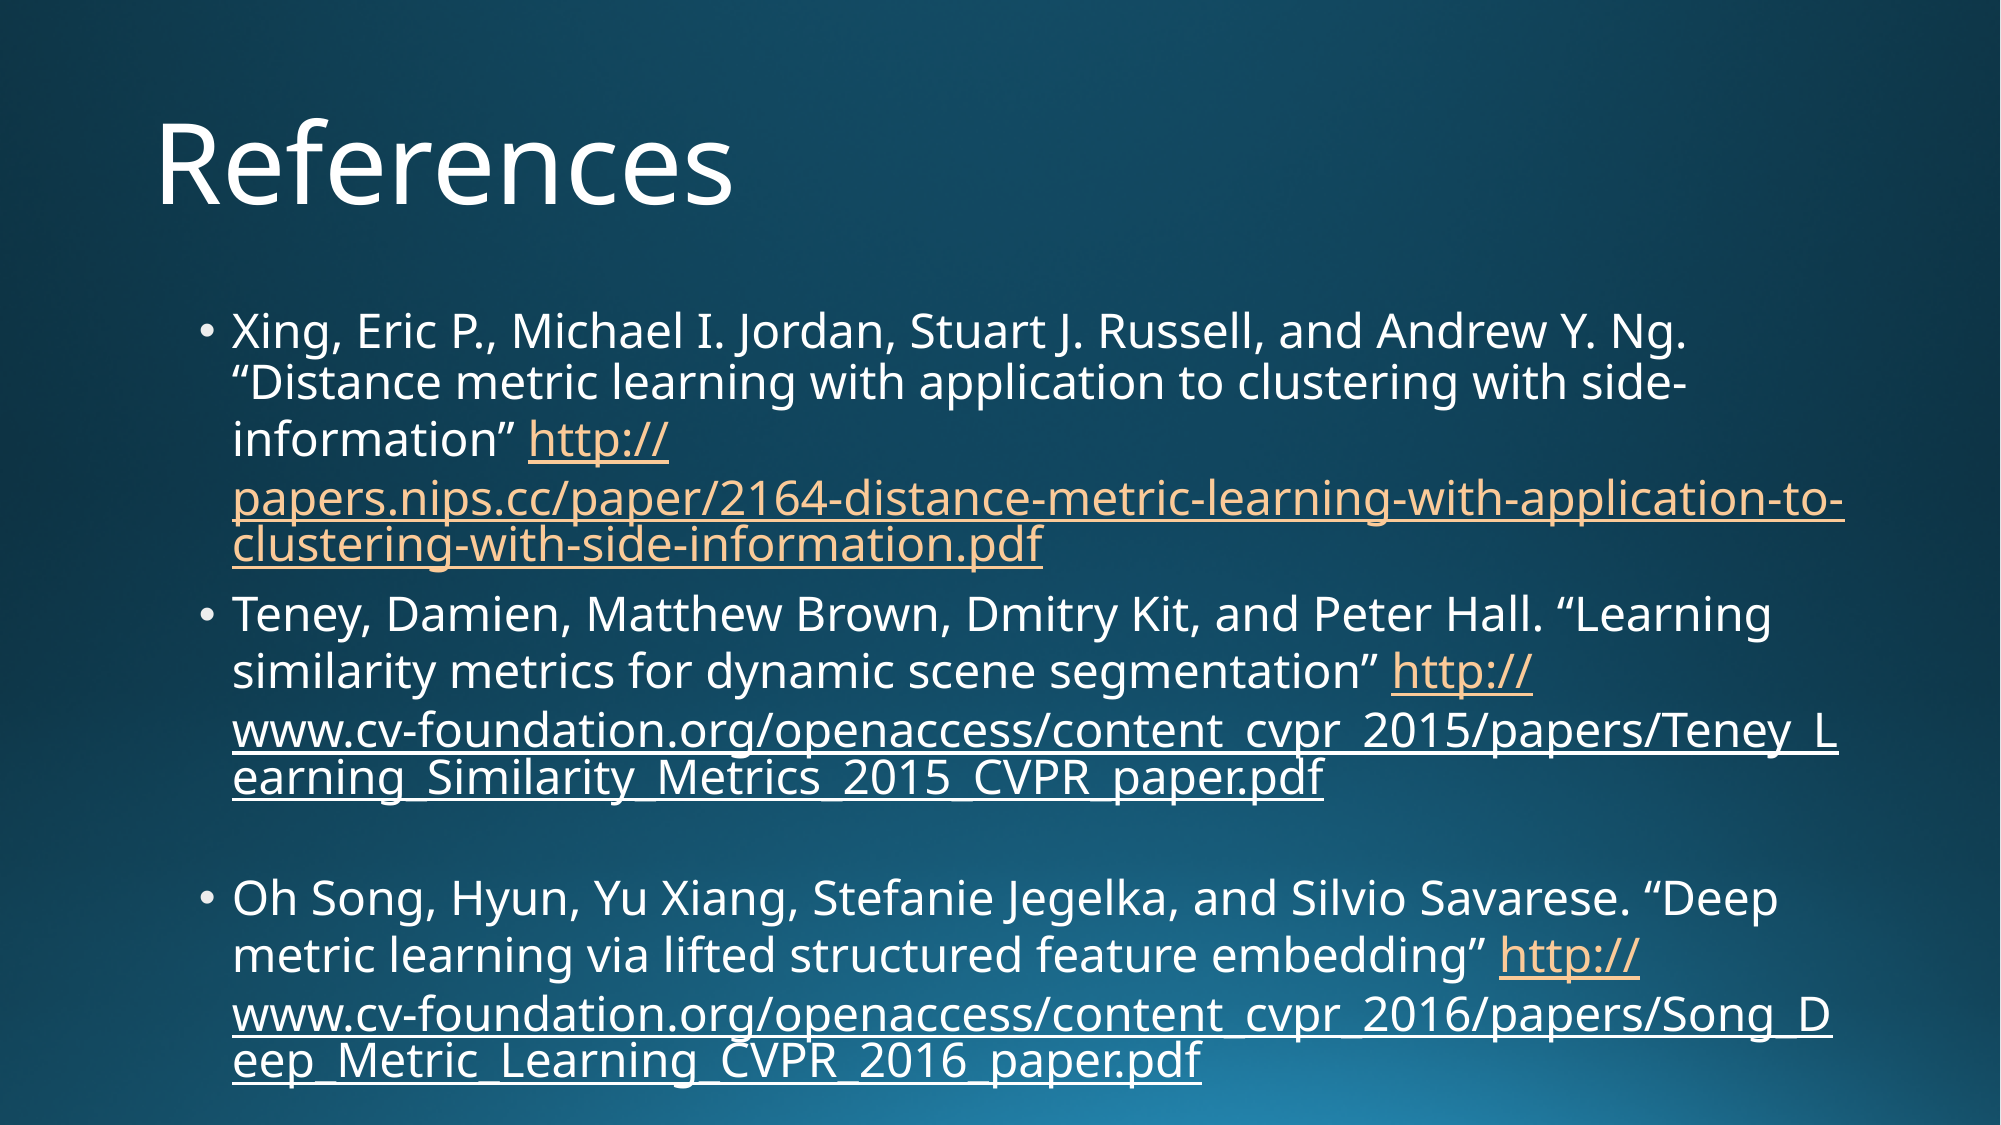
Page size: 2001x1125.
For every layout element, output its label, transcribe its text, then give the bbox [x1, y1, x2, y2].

title References [137, 59, 1863, 278]
list Xing, Eric P., Michael I. Jordan, Stuart J. Russell, and Andrew Y. Ng. “Distance metric learning with application to clustering with side-information” http://papers.nips.cc/paper/2164-distance-metric-learning-with-application-to-clustering-with-side-information.pdf Teney, Damien, Matthew Brown, Dmitry Kit, and Peter Hall. “Learning similarity metrics for dynamic scene segmentation” http://www.cv-foundation.org/openaccess/content_cvpr_2015/papers/Teney_Learning_Similarity_Metrics_2015_CVPR_paper.pdf Oh Song, Hyun, Yu Xiang, Stefanie Jegelka, and Silvio Savarese. “Deep metric learning via lifted structured feature embedding” http://www.cv-foundation.org/openaccess/content_cvpr_2016/papers/Song_Deep_Metric_Learning_CVPR_2016_paper.pdf [183, 299, 1863, 1014]
picture [0, 0, 2001, 1125]
